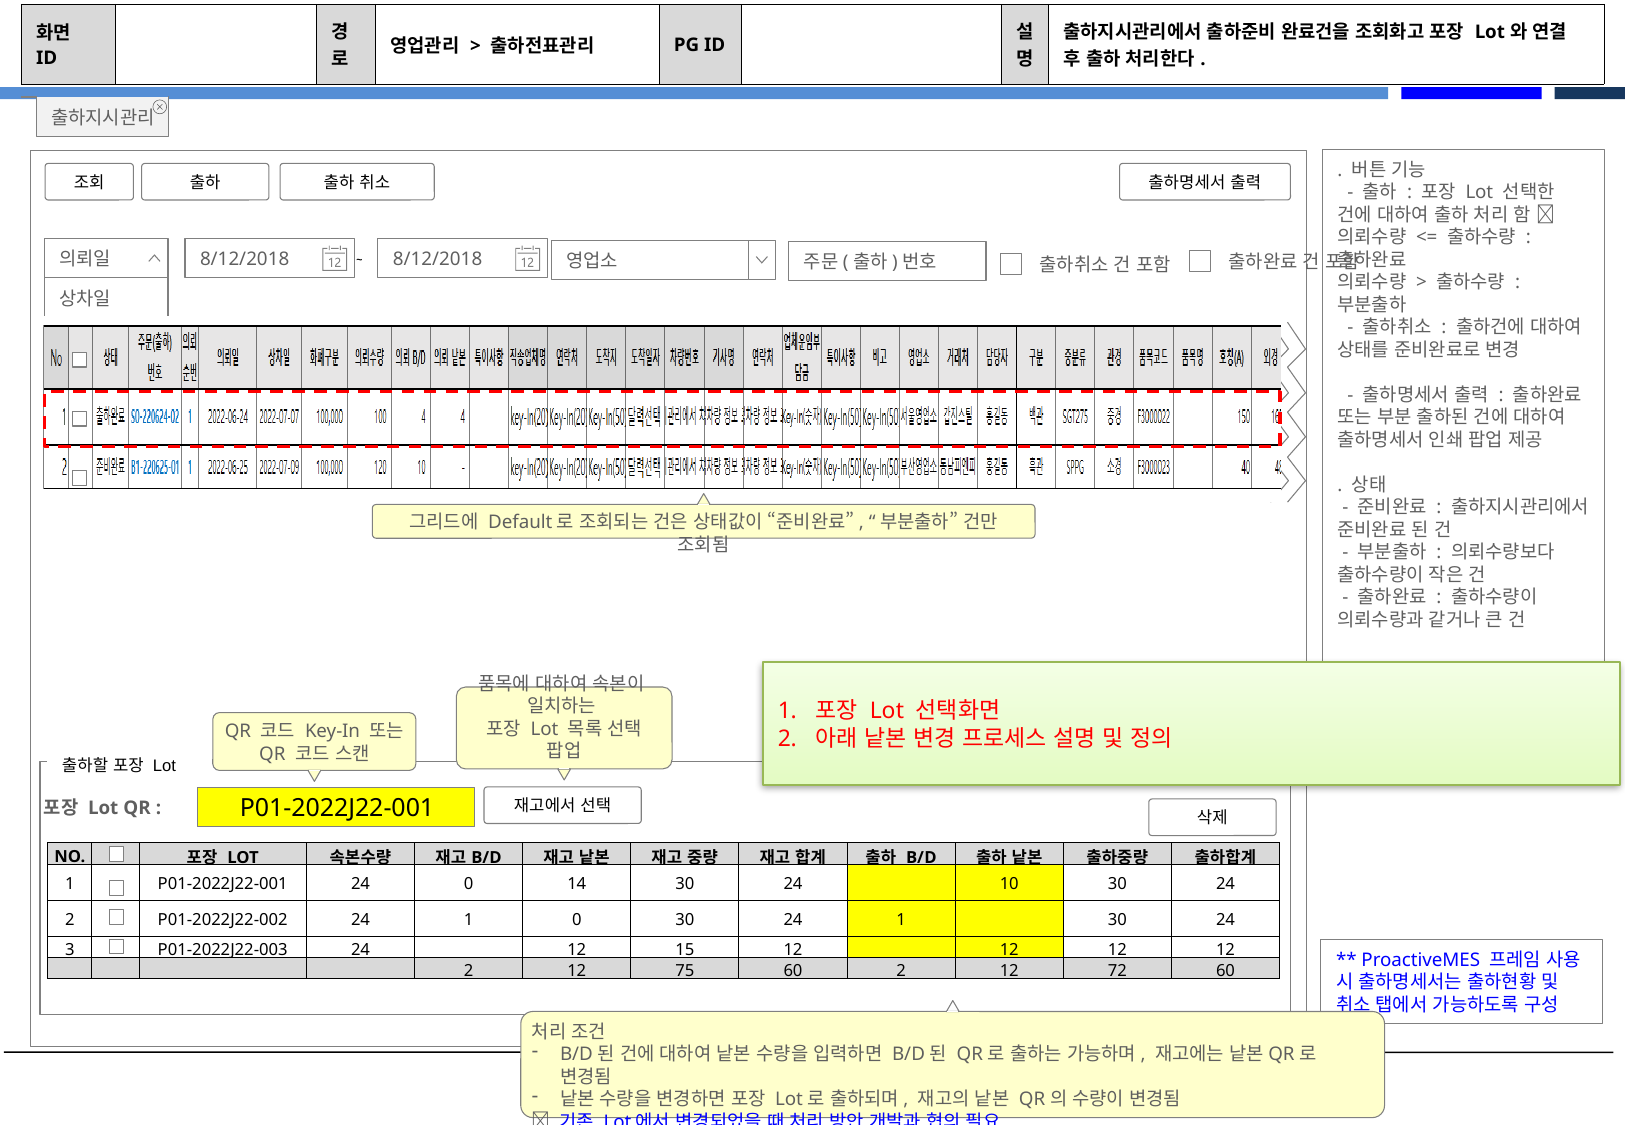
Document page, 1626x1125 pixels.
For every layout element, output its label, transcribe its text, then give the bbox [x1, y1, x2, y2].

table_cell 12 [523, 958, 630, 978]
table_cell 12 [1064, 937, 1171, 957]
table_cell P01-2022J22-002 [142, 901, 306, 936]
text_box ** ProactiveMES 프레임 사용 시 출하명세서는 출하현황 및 취소 탭에서 가능하도록 구성 [1319, 937, 1605, 1025]
table_cell 1 [848, 901, 955, 936]
text_box 출하 [139, 161, 272, 203]
table_cell 3 [48, 937, 91, 957]
table_cell 12 [956, 937, 1063, 957]
table_cell 24 [1172, 901, 1279, 936]
text_box 삭제 [1146, 796, 1279, 838]
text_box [184, 238, 356, 279]
table_cell 60 [1172, 958, 1279, 978]
text_box 재고에서 선택 [481, 788, 644, 826]
table_cell 30 [1064, 901, 1171, 936]
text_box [108, 905, 140, 930]
table_cell 1 [415, 901, 522, 936]
table_header 포장 LOT [141, 843, 306, 864]
text_box 출하 취소 [277, 161, 437, 203]
table_header [742, 5, 1001, 84]
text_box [363, 493, 1045, 539]
table_cell 24 [739, 865, 847, 900]
table_cell 10 [956, 865, 1063, 900]
table_header 출하 B/D [848, 843, 955, 864]
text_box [72, 347, 103, 372]
text_box ~ [360, 245, 372, 273]
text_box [518, 1000, 1388, 1119]
table_header 출하 낱본 [956, 843, 1063, 864]
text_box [108, 841, 140, 866]
table_cell 1 [48, 865, 91, 900]
table_cell 14 [523, 865, 630, 900]
table_cell 24 [739, 901, 847, 936]
table_cell 2 [848, 958, 955, 978]
table_cell 24 [307, 901, 414, 936]
table_cell [415, 937, 522, 957]
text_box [72, 465, 103, 490]
text_box [28, 148, 1309, 1049]
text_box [1285, 321, 1306, 503]
picture [40, 315, 1281, 502]
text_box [44, 237, 169, 314]
table_cell 24 [307, 937, 414, 957]
table_cell [48, 958, 91, 978]
table_cell [92, 901, 105, 936]
table_cell [956, 901, 1063, 936]
table_header 경로 [317, 5, 375, 84]
table_cell 75 [631, 958, 738, 978]
table_cell 12 [523, 937, 630, 957]
table_cell 12 [956, 958, 1063, 978]
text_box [20, 96, 170, 137]
table_cell 2 [415, 958, 522, 978]
table_header PG ID [660, 5, 741, 84]
table_cell P01-2022J22-003 [142, 937, 306, 957]
table_cell 30 [1064, 865, 1171, 900]
table_header 영업관리 > 출하전표관리 [376, 5, 659, 84]
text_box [108, 875, 140, 901]
table_cell 0 [415, 865, 522, 900]
text_box 출하할 포장 Lot [47, 747, 211, 783]
table_cell 백관 [105, 865, 139, 874]
table_cell 72 [1064, 958, 1171, 978]
table_cell [92, 958, 139, 978]
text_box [108, 934, 140, 959]
table_header 재고 낱본 [523, 843, 630, 864]
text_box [31, 786, 475, 827]
table_header 재고B/D [415, 843, 522, 864]
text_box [377, 238, 548, 279]
table_cell 0 [523, 901, 630, 936]
table_cell 60 [739, 958, 847, 978]
table_cell 24 [1172, 865, 1279, 900]
table_header NO. [48, 843, 91, 864]
text_box 주문(출하)번호 [787, 239, 988, 282]
table_header 출하중량 [1064, 843, 1171, 864]
table_cell [307, 958, 414, 978]
table_header [92, 843, 105, 864]
table_cell [848, 937, 955, 957]
table_cell [92, 865, 107, 900]
table_cell 30 [631, 901, 738, 936]
table_header 화면 ID [22, 5, 115, 84]
table_cell [92, 937, 104, 957]
table_cell [140, 958, 306, 978]
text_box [550, 239, 776, 280]
table_header 재고 중량 [631, 843, 738, 864]
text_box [454, 686, 674, 781]
text_box . 버튼 기능 - 출하 : 포장 Lot 선택한 건에 대하여 출하 처리 함  의뢰수량 <= 출하수량 : 출하완료 의뢰수량 > 출하수량 : 부분출하 - 출하취소 : 출하건에 대하여 상태를 준비완료로 변경 - 출하명세서 출력 : 출하완료 또는 부분 출하된 건에 대하여 출하명세서 인쇄 팝업 제공 . 상태 - 준비완료 : 출하지시관리에서 준비완료 된 건 - 부분출하 : 의뢰수량보다 출하수량이 작은 건 - 출하완료 : 출하수량이 의뢰수량과 같거나 큰 건 [1320, 147, 1606, 660]
table_header 출하지시관리에서 출하준비 완료건을 조회화고 포장 Lot와 연결 후 출하 처리한다. [1049, 5, 1604, 84]
table_header 출하합계 [1172, 843, 1279, 864]
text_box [999, 246, 1184, 282]
table_cell 12 [739, 937, 847, 957]
text_box 포장 Lot 선택화면 아래 낱본 변경 프로세스 설명 및 정의 [762, 661, 1621, 786]
table_cell 24 [307, 865, 414, 900]
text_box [216, 711, 412, 782]
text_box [451, 688, 486, 787]
table_cell 15 [631, 937, 738, 957]
table_header 속본수량 [307, 843, 414, 864]
table_header 설명 [1002, 5, 1048, 84]
table_cell P01-2022J22-001 [140, 865, 306, 900]
text_box 조회 [42, 161, 136, 203]
table_cell 12 [1172, 937, 1279, 957]
table_cell 30 [631, 865, 738, 900]
text_box 출하명세서 출력 [1117, 161, 1293, 203]
table_header [116, 5, 316, 84]
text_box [1188, 243, 1379, 279]
table_header 재고 합계 [739, 843, 847, 864]
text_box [72, 406, 103, 431]
table_cell 2 [48, 901, 91, 936]
table_cell [848, 865, 955, 900]
